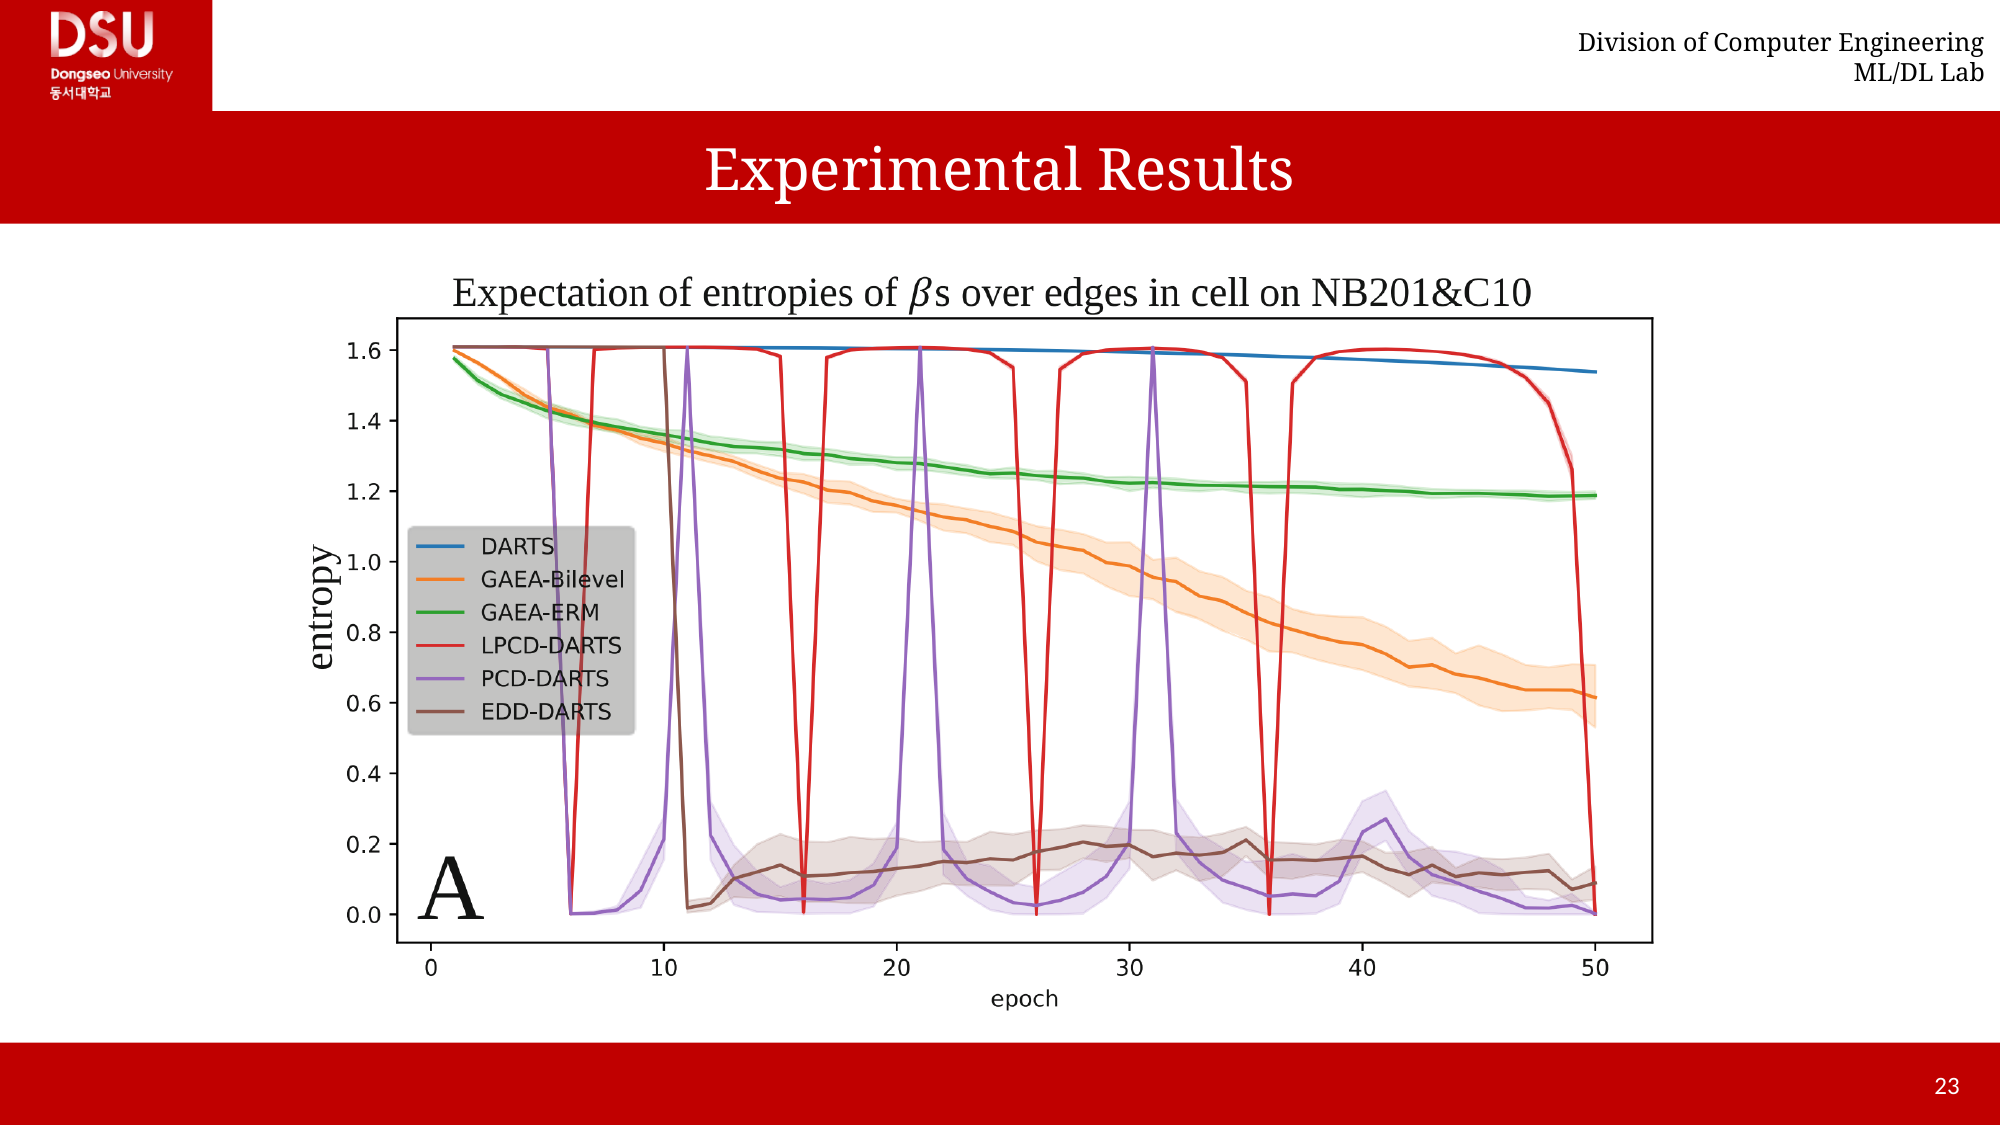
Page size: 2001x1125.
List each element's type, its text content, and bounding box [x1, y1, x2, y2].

slide_number 23 [1524, 1063, 1975, 1107]
picture [292, 259, 1658, 1026]
title Experimental Results [0, 112, 2000, 222]
picture [50, 11, 175, 100]
